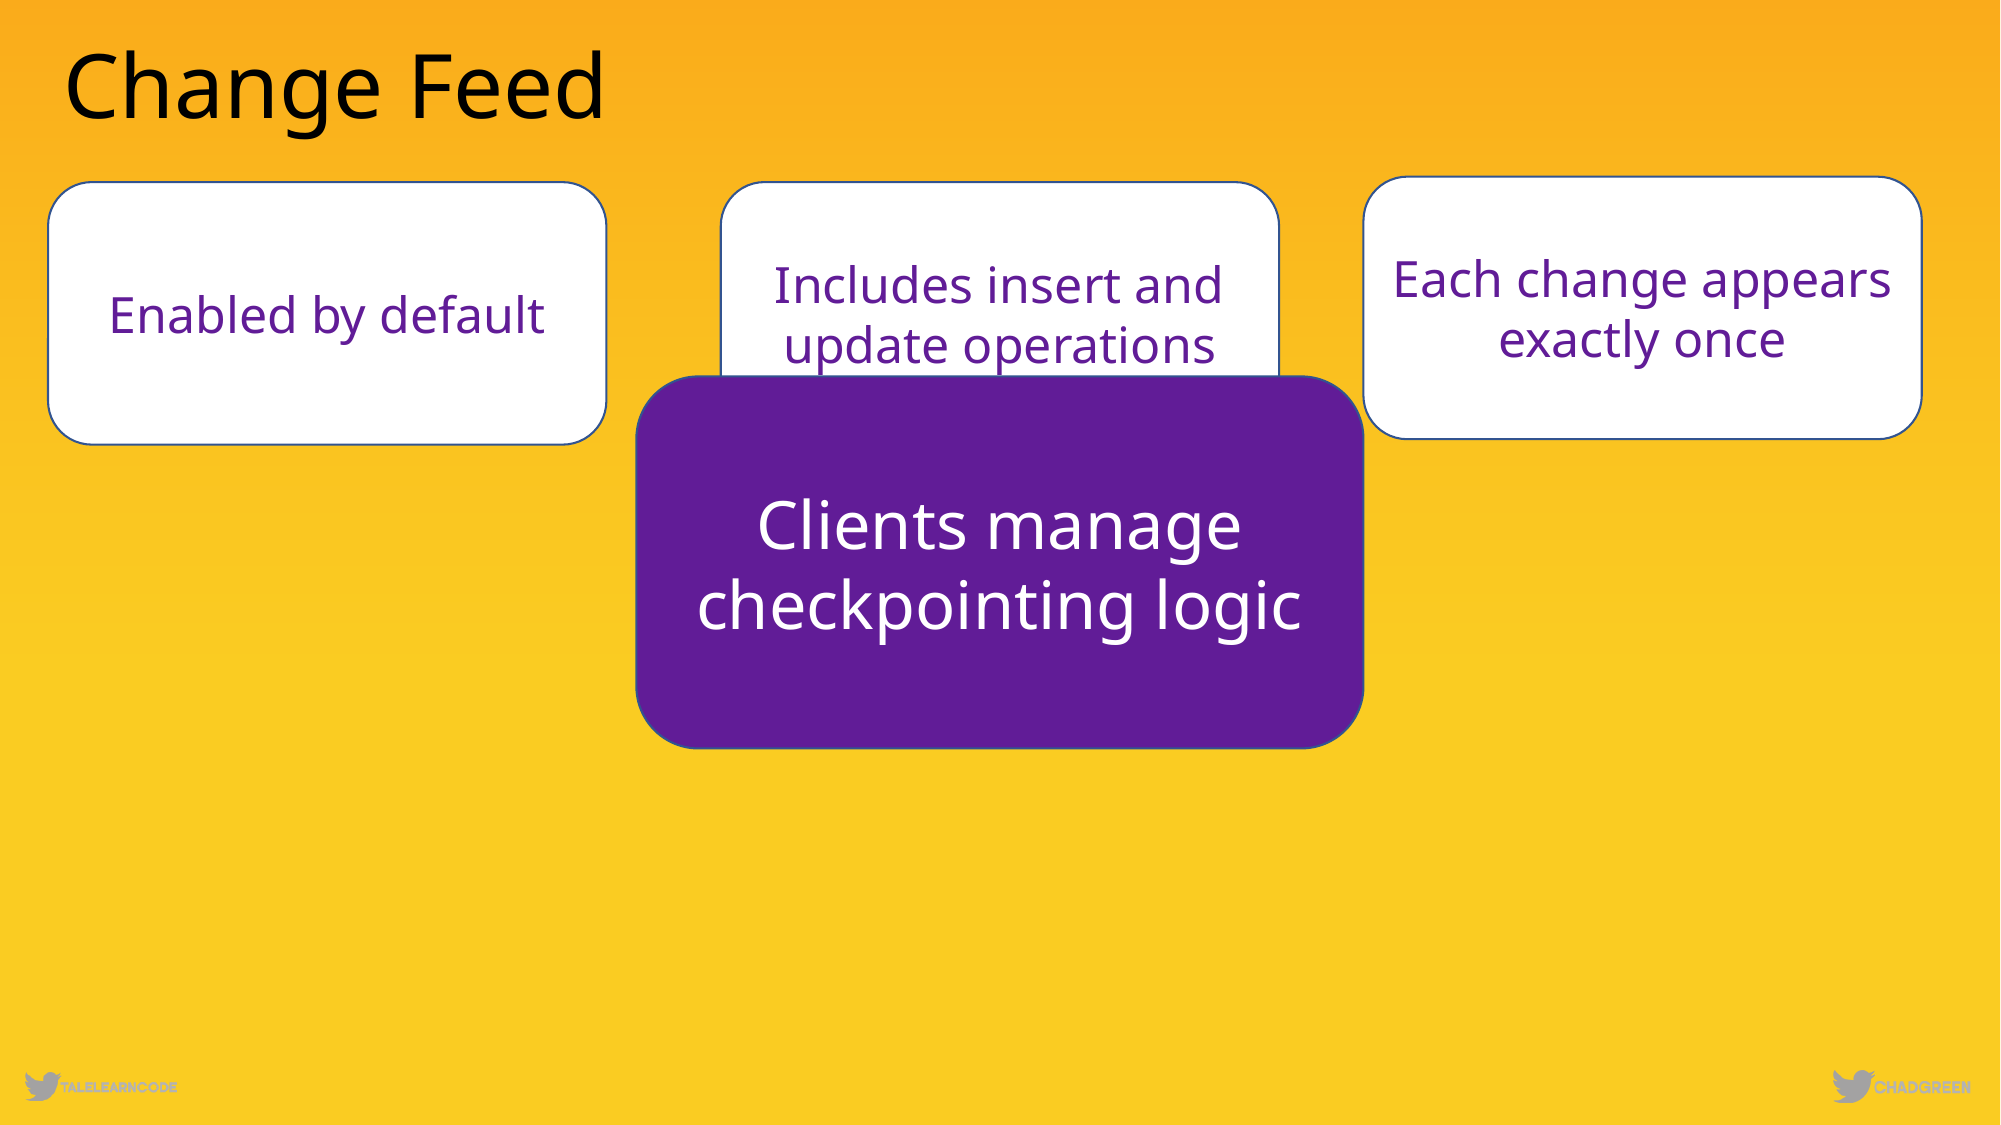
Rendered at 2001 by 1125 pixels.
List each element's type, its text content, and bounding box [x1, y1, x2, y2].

text_box Enabled by default [46, 181, 608, 446]
text_box Each change appears exactly once [1362, 175, 1923, 441]
text_box Includes insert and update operations [719, 181, 1281, 375]
text_box Clients manage checkpointing logic [635, 375, 1365, 750]
picture [0, 0, 2001, 1125]
title Change Feed [48, 34, 1947, 146]
